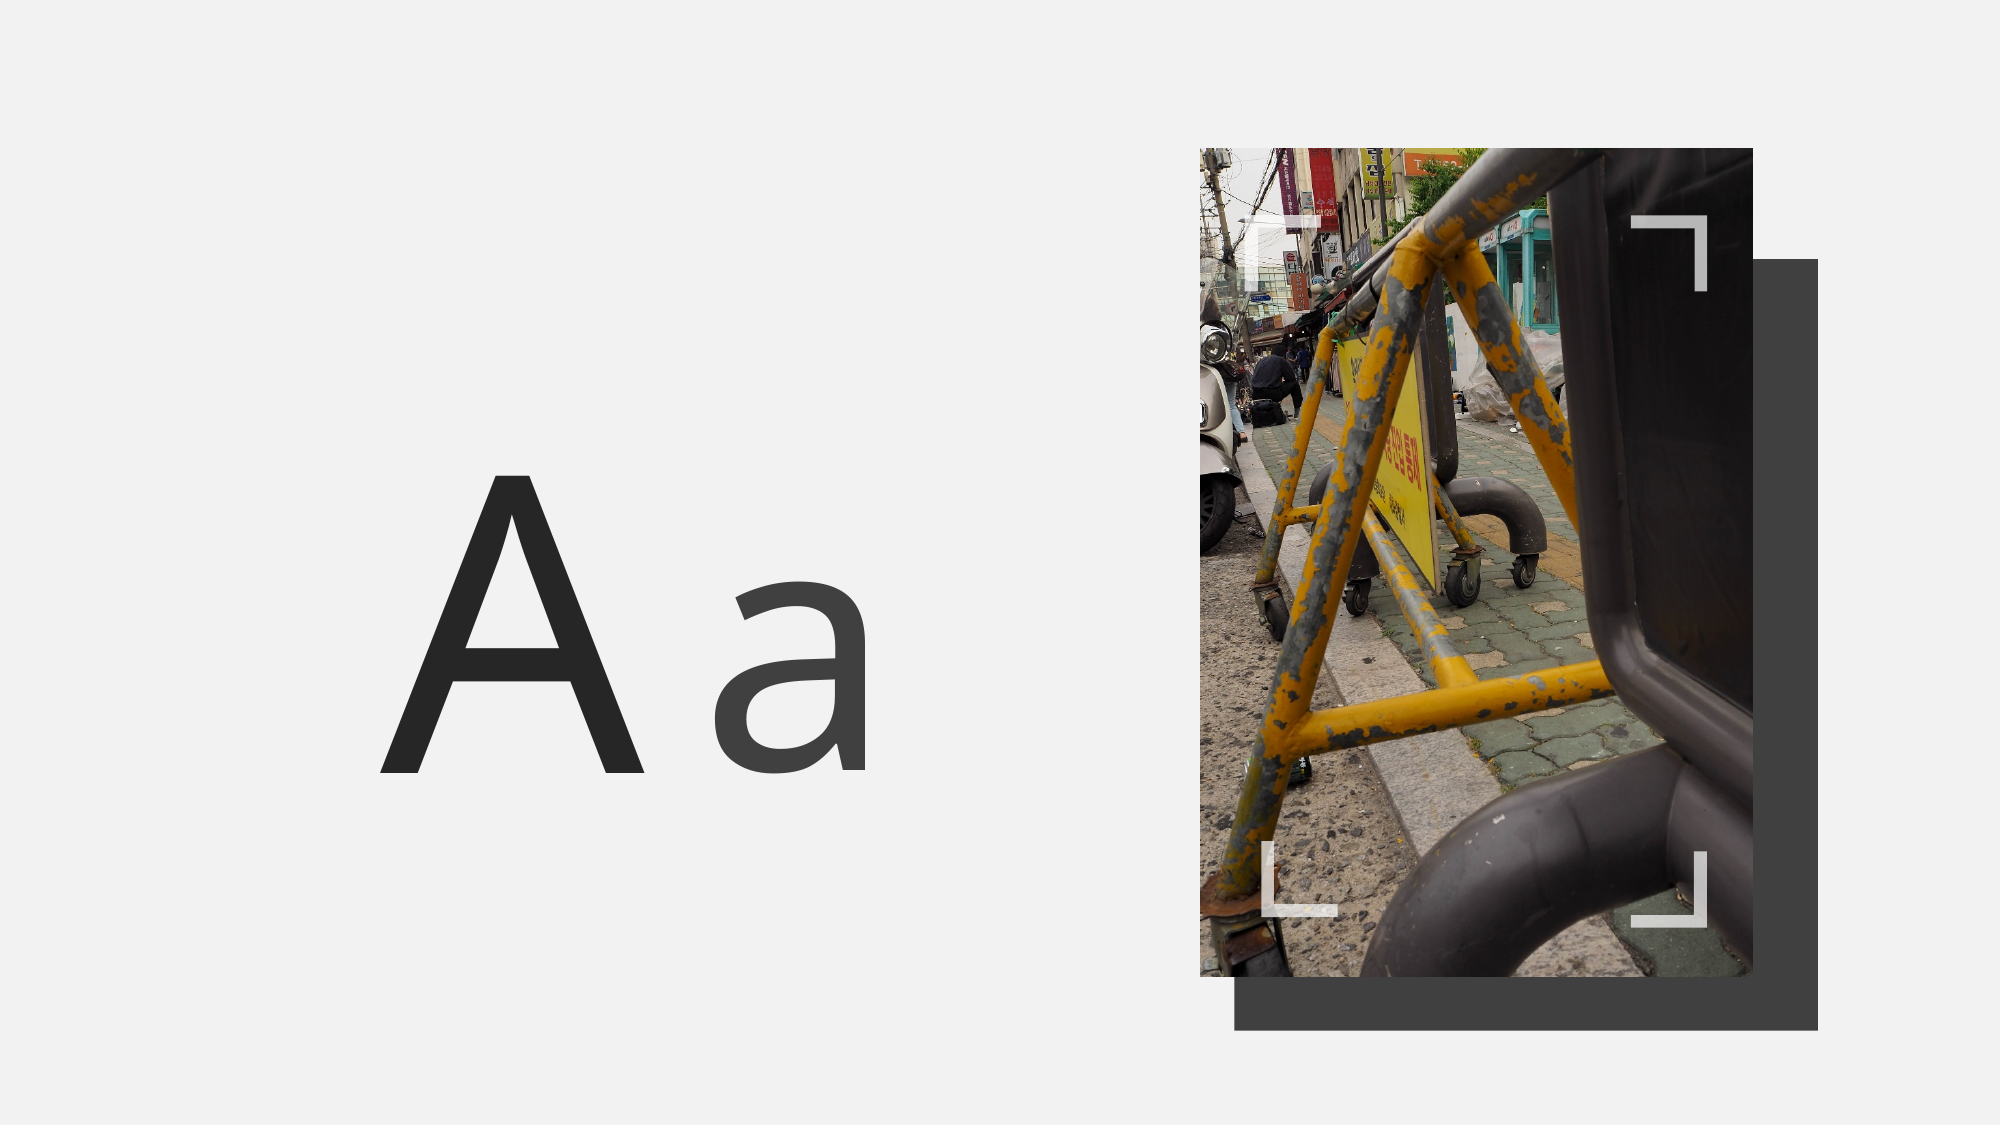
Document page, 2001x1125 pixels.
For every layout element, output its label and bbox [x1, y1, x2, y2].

picture [1200, 148, 1754, 977]
text_box [1233, 258, 1819, 1032]
text_box [328, 351, 924, 870]
